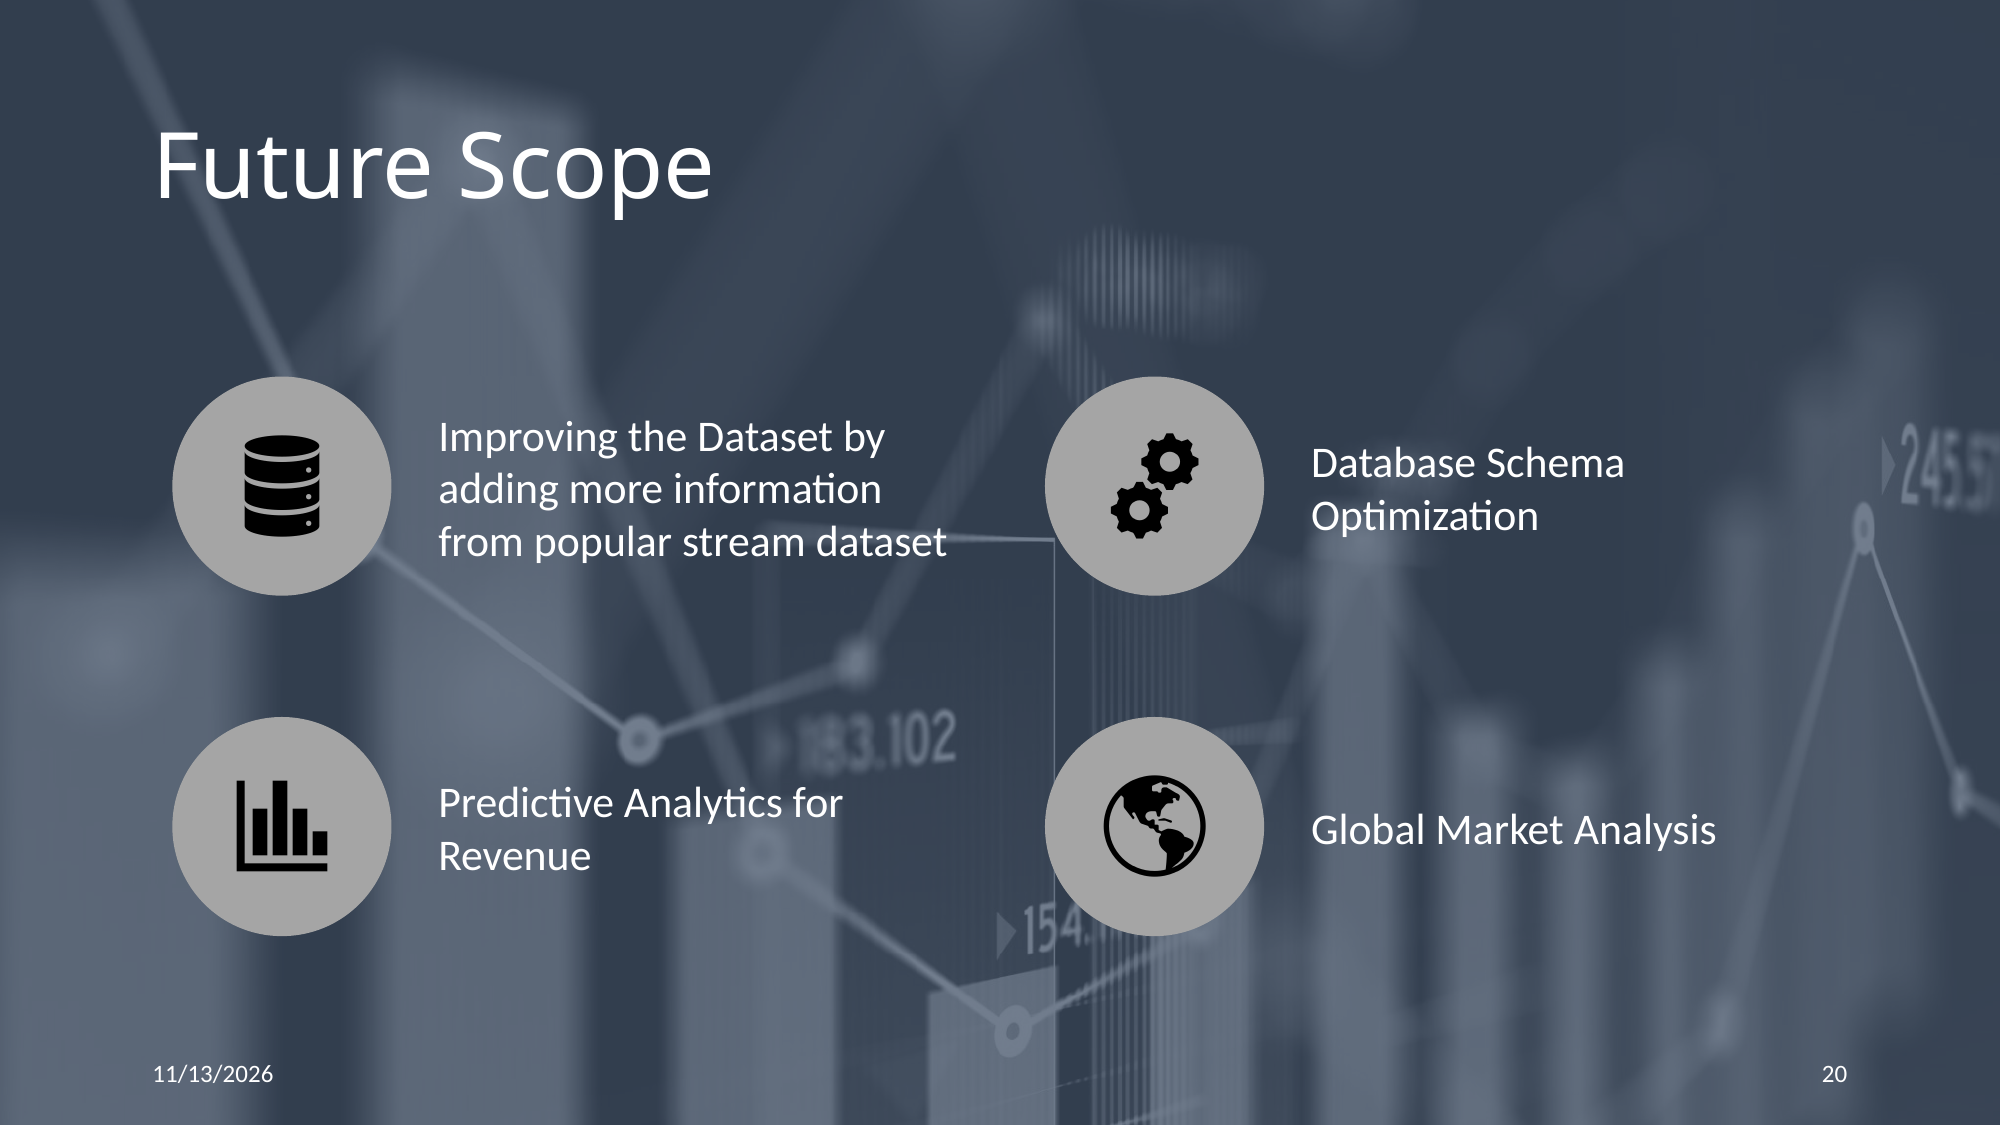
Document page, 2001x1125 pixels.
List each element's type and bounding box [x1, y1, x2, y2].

picture [0, 0, 2000, 1125]
text_box [137, 299, 1863, 1014]
